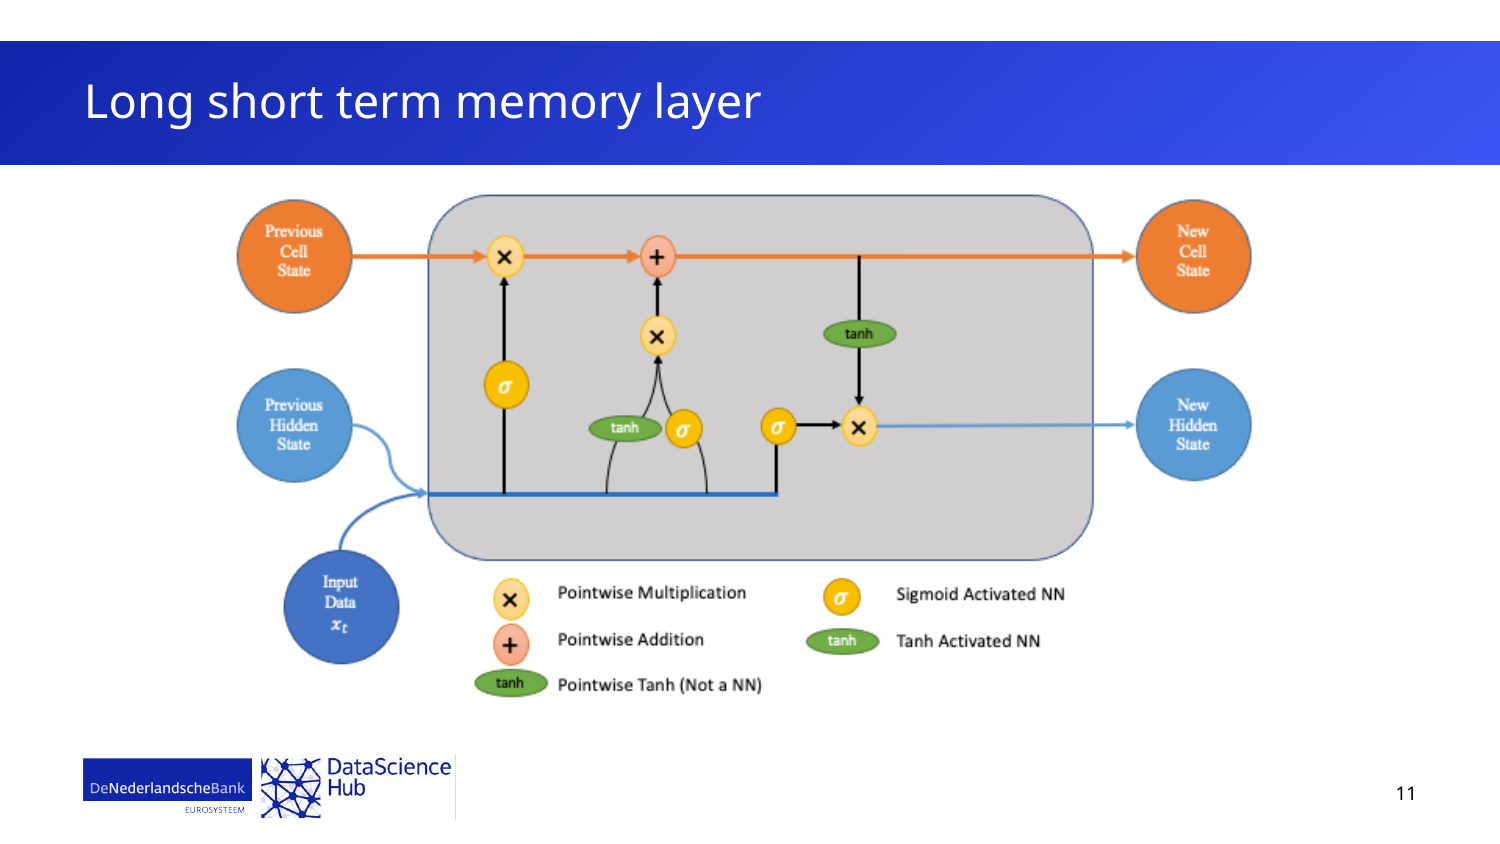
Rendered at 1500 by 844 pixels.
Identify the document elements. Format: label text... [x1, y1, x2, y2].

slide_number 11 [1331, 777, 1417, 811]
title Long short term memory layer [83, 71, 1417, 132]
picture [76, 751, 456, 820]
picture [223, 184, 1277, 724]
